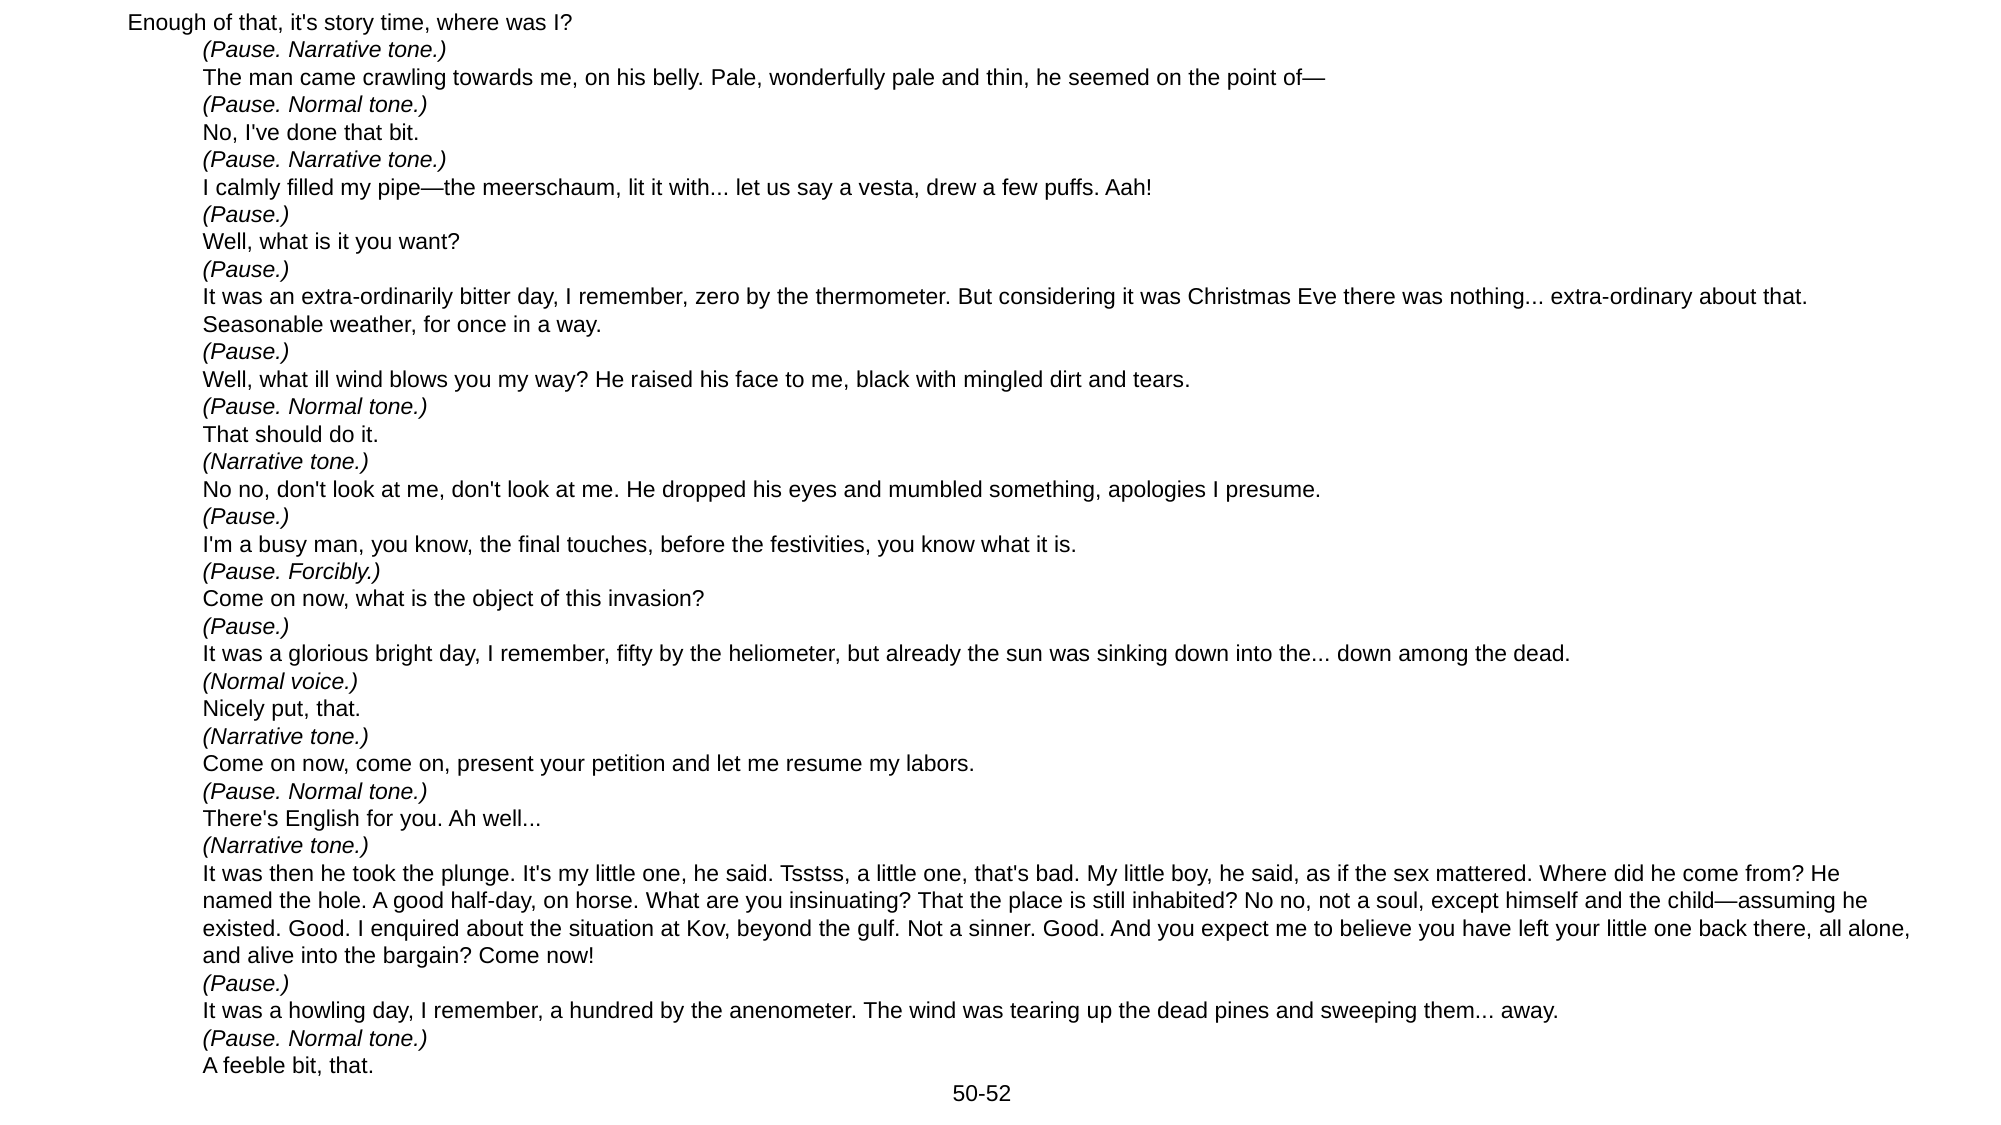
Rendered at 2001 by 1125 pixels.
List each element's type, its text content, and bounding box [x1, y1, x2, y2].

text_box Enough of that, it's story time, where was I? (Pause. Narrative tone.) The man came crawling towards me, on his belly. Pale, wonderfully pale and thin, he seemed on the point of— (Pause. Normal tone.) No, I've done that bit. (Pause. Narrative tone.) I calmly filled my pipe—the meerschaum, lit it with... let us say a vesta, drew a few puffs. Aah! (Pause.) Well, what is it you want? (Pause.) It was an extra-ordinarily bitter day, I remember, zero by the thermometer. But considering it was Christmas Eve there was nothing... extra-ordinary about that. Seasonable weather, for once in a way. (Pause.) Well, what ill wind blows you my way? He raised his face to me, black with mingled dirt and tears. (Pause. Normal tone.) That should do it. (Narrative tone.) No no, don't look at me, don't look at me. He dropped his eyes and mumbled something, apologies I presume. (Pause.) I'm a busy man, you know, the final touches, before the festivities, you know what it is. (Pause. Forcibly.) Come on now, what is the object of this invasion? (Pause.) It was a glorious bright day, I remember, fifty by the heliometer, but already the sun was sinking down into the... down among the dead. (Normal voice.) Nicely put, that. (Narrative tone.) Come on now, come on, present your petition and let me resume my labors. (Pause. Normal tone.) There's English for you. Ah well... (Narrative tone.) It was then he took the plunge. It's my little one, he said. Tsstss, a little one, that's bad. My little boy, he said, as if the sex mattered. Where did he come from? He named the hole. A good half-day, on horse. What are you insinuating? That the place is still inhabited? No no, not a soul, except himself and the child—assuming he existed. Good. I enquired about the situation at Kov, beyond the gulf. Not a sinner. Good. And you expect me to believe you have left your little one back there, all alone, and alive into the bargain? Come now! (Pause.) It was a howling day, I remember, a hundred by the anenometer. The wind was tearing up the dead pines and sweeping them... away. (Pause. Normal tone.) A feeble bit, that. 50-52 [112, 0, 1929, 1114]
